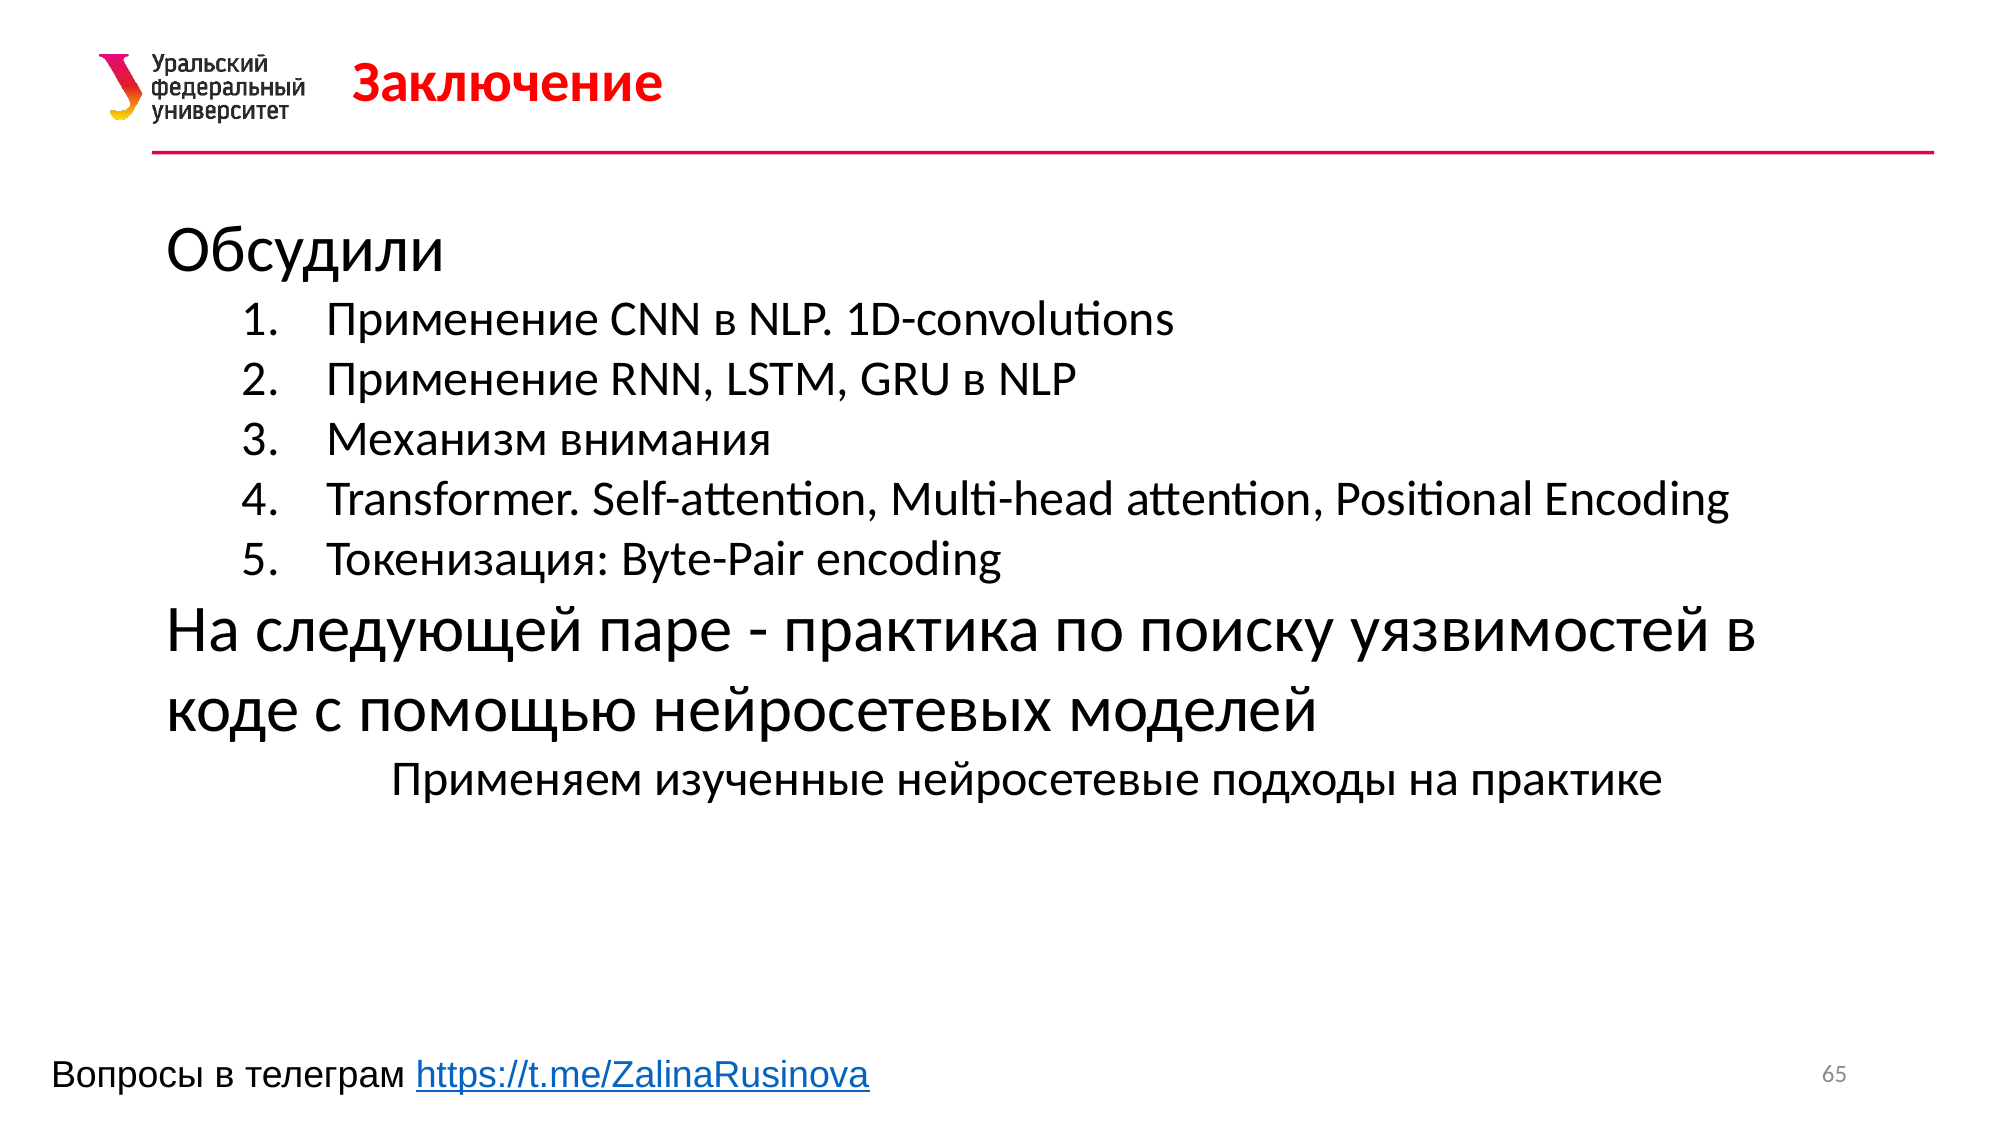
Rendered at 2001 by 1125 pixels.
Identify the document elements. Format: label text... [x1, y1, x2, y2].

slide_number 65 [1412, 1042, 1863, 1103]
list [98, 52, 320, 124]
text_box [151, 150, 1935, 155]
text_box Заключение [337, 36, 1945, 121]
text_box Обсудили Применение CNN в NLP. 1D-convolutions Применение RNN, LSTM, GRU в NLP Механизм внимания Transformer. Self-attention, Multi-head attention, Positional Encoding Токенизация: Byte-Pair encoding На следующей паре - практика по поиску уязвимостей в коде с помощью нейросетевых моделей Применяем изученные нейросетевые подходы на практике [151, 197, 1913, 813]
text_box Вопросы в телеграм https://t.me/ZalinaRusinova [36, 1042, 896, 1103]
